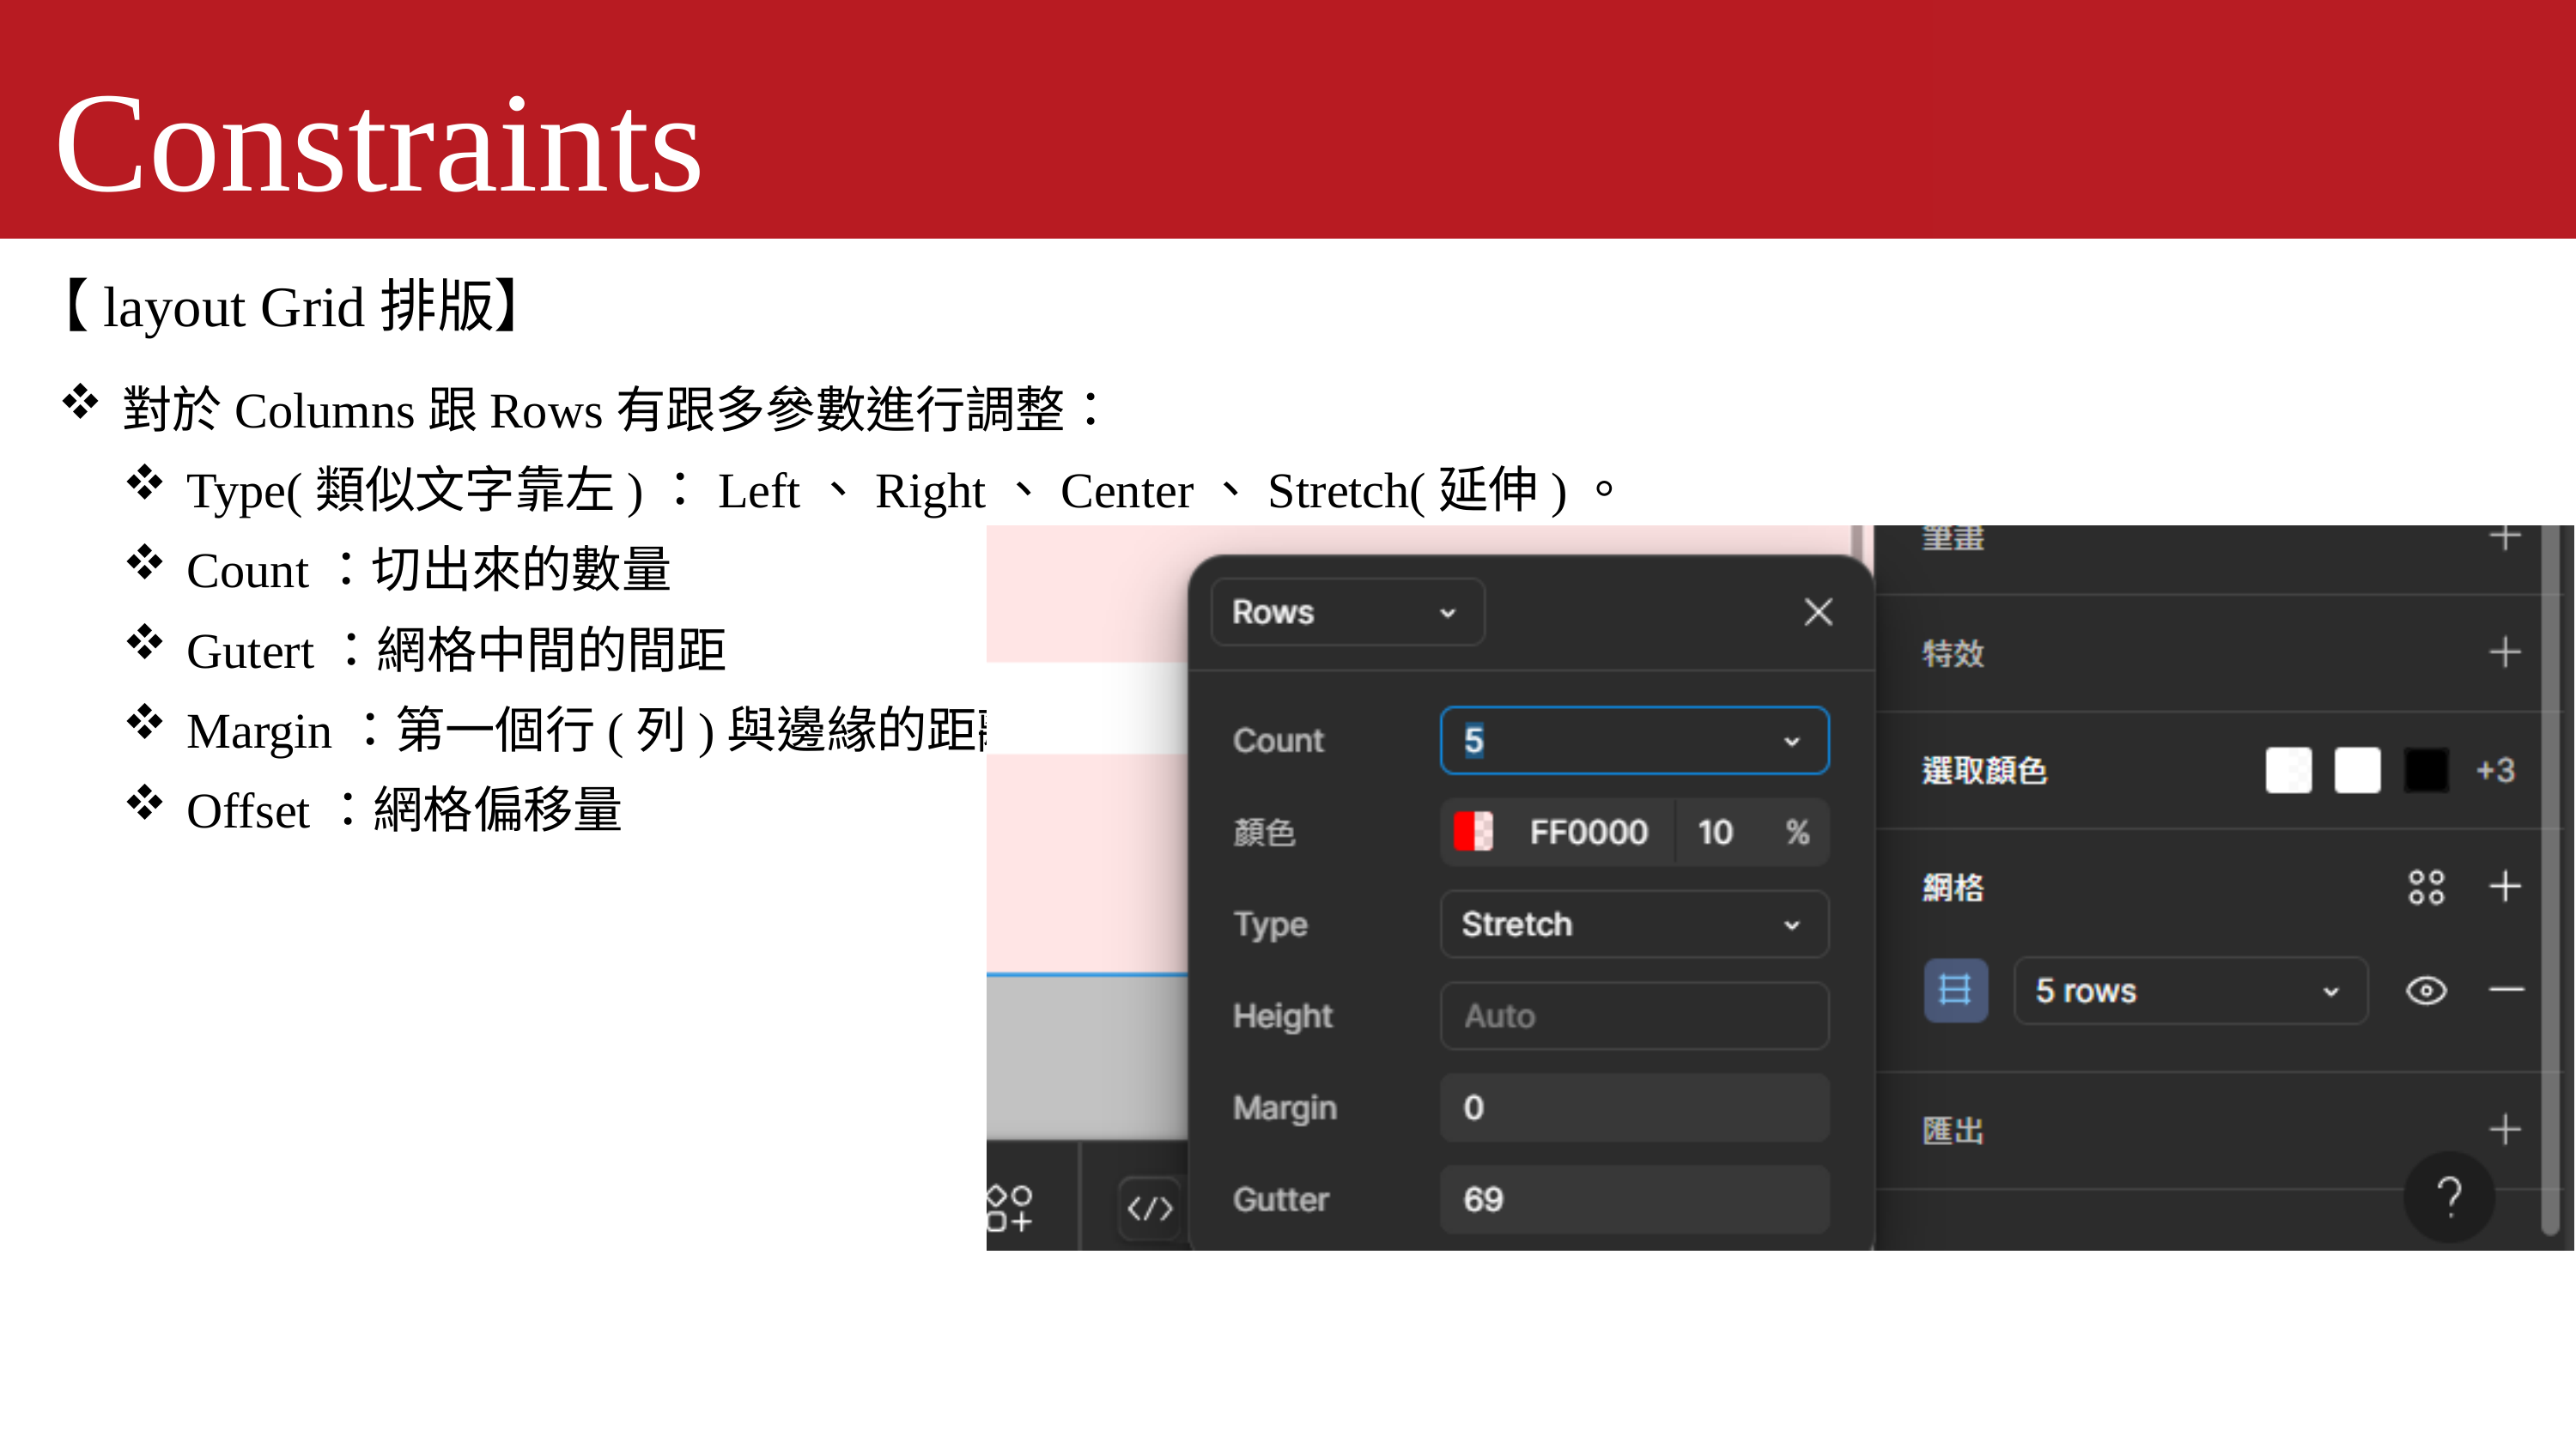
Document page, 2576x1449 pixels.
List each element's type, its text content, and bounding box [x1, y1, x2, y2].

text_box 【layout Grid排版】 [32, 257, 1066, 338]
text_box 對於Columns跟Rows有跟多參數進行調整： Type(類似文字靠左)：Left、Right、Center、Stretch(延伸)。 Count：切出來的數量 Gutert：網格中間的間距 Margin：第一個行(列)與邊緣的距離 Offset：網格偏移量 [58, 357, 2529, 839]
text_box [0, 0, 2576, 239]
picture [987, 525, 2574, 1251]
